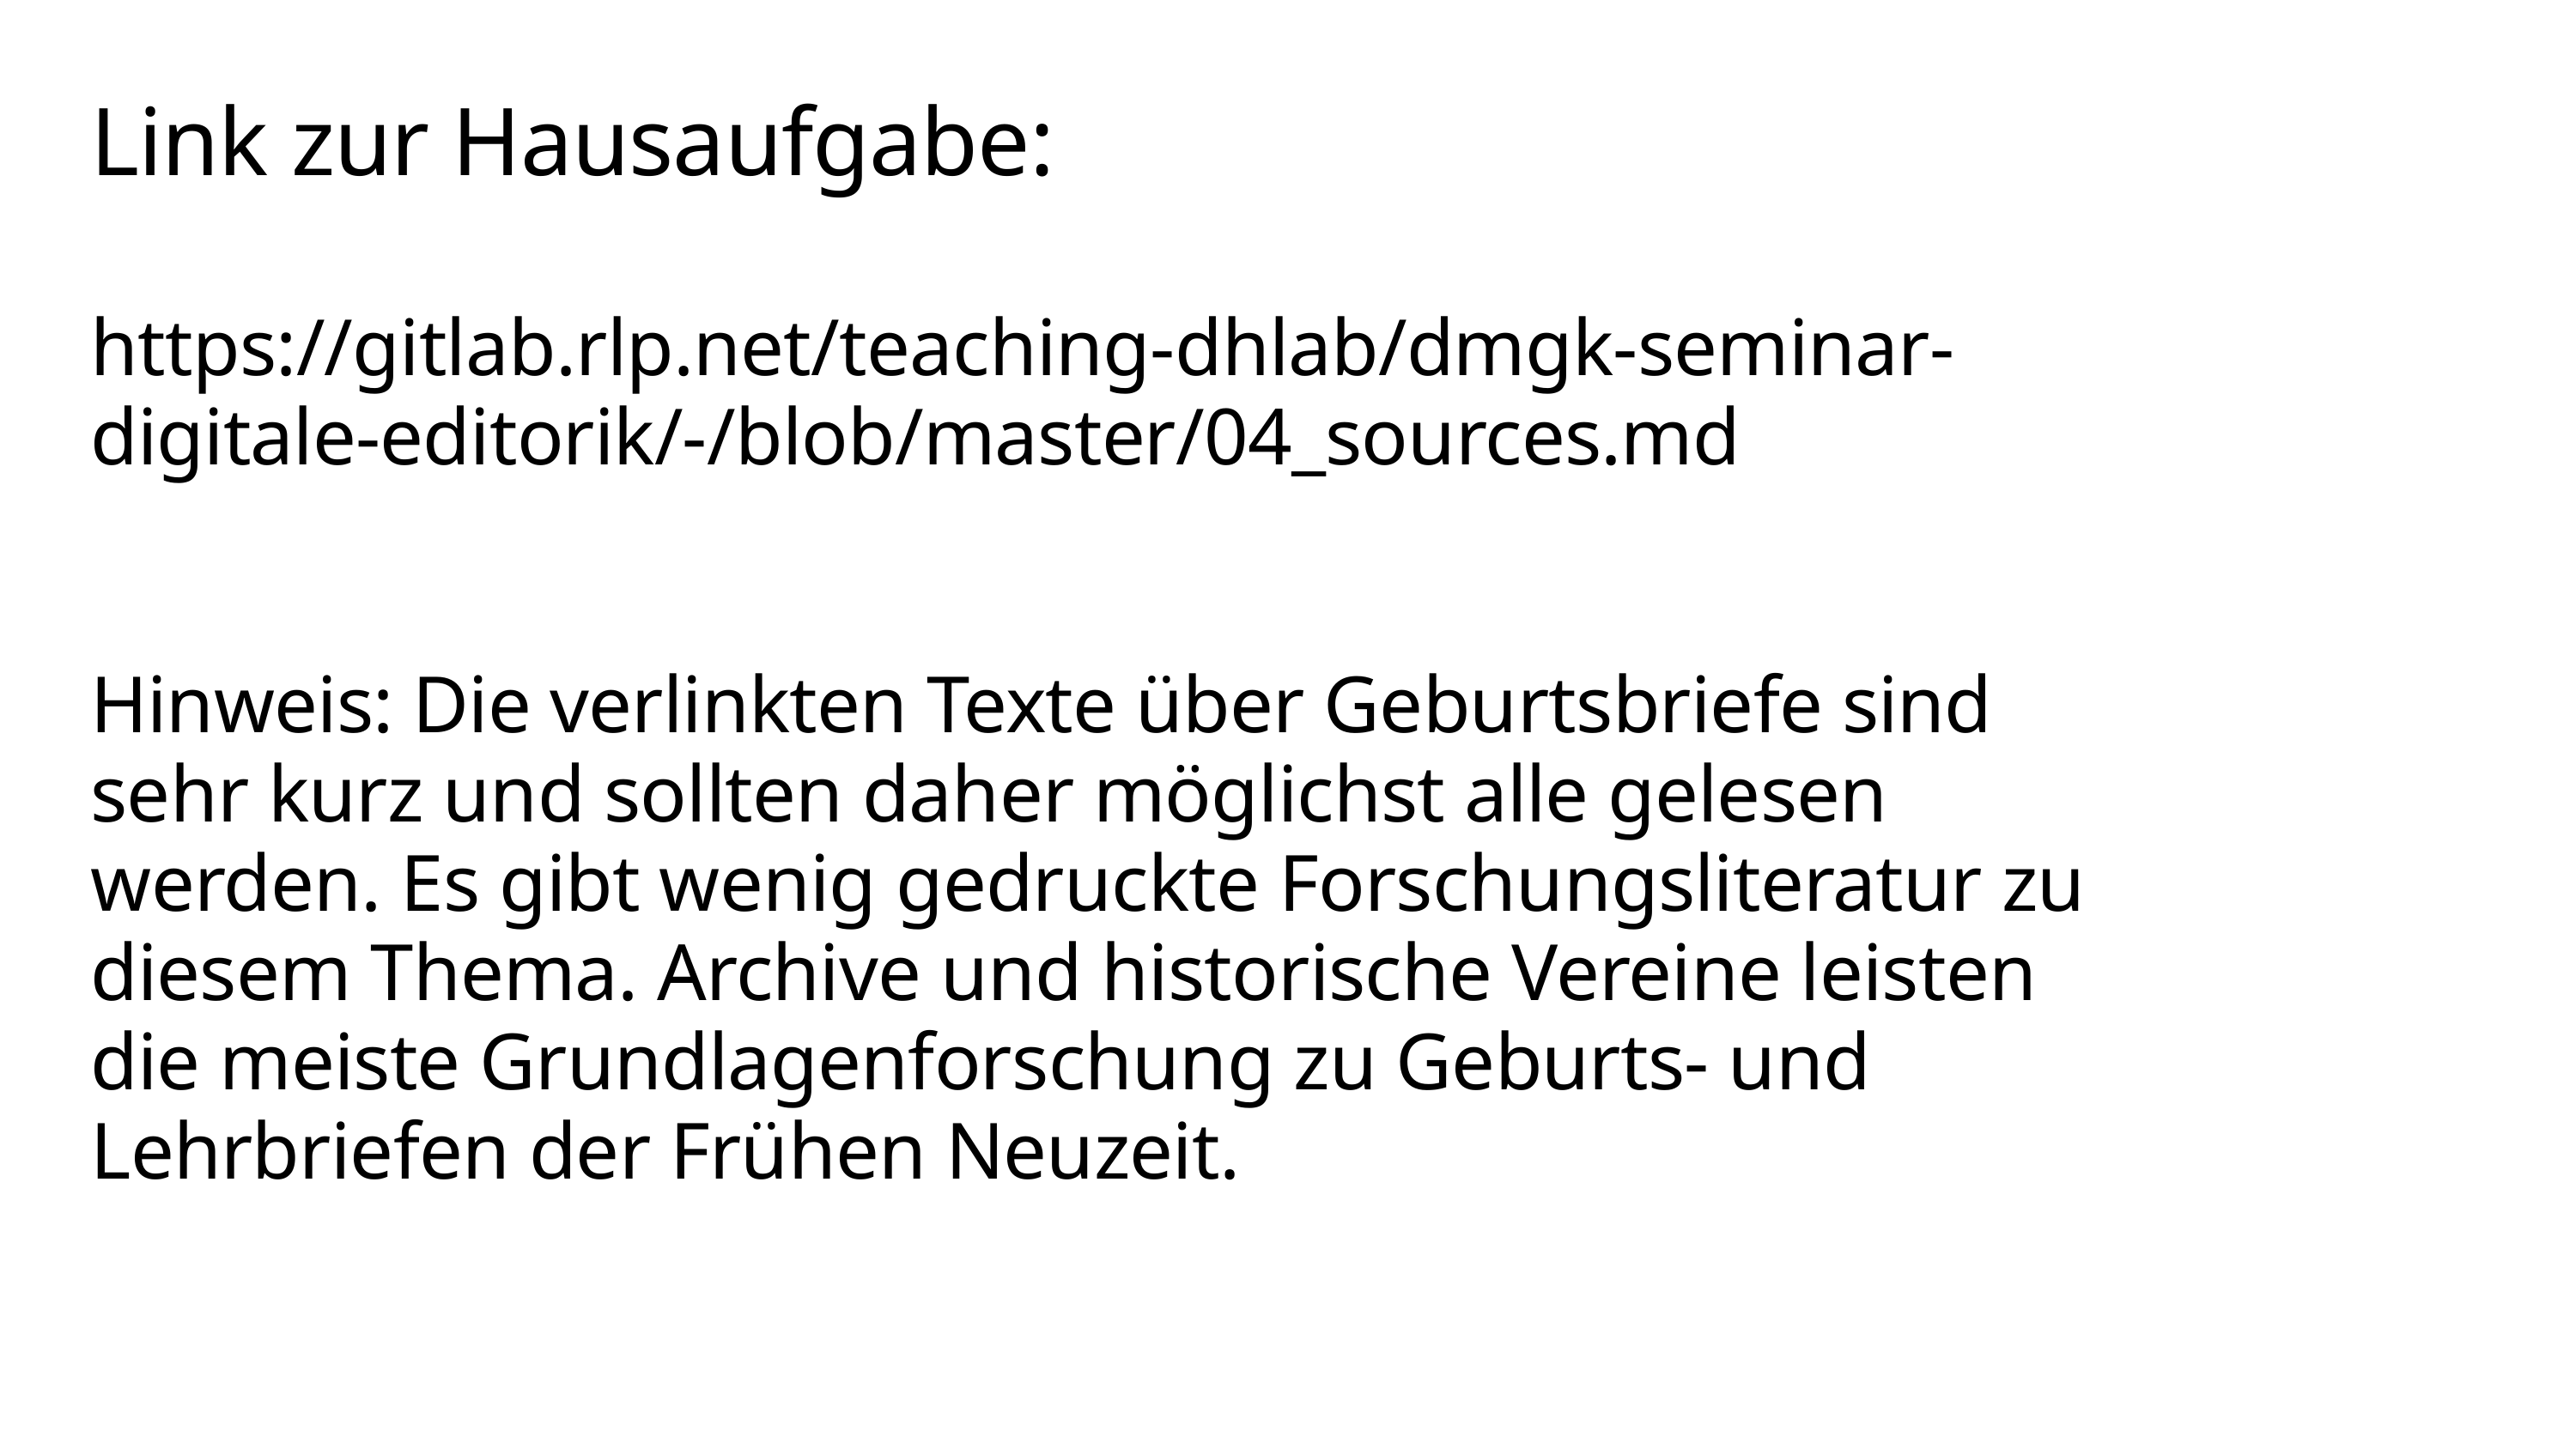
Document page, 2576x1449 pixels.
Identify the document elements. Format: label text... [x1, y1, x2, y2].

text_box Link zur Hausaufgabe: https://gitlab.rlp.net/teaching-dhlab/dmgk-seminar-digitale-editorik/-/blob/master/04_sources.md Hinweis: Die verlinkten Texte über Geburtsbriefe sind sehr kurz und sollten daher möglichst alle gelesen werden. Es gibt wenig gedruckte Forschungsliteratur zu diesem Thema. Archive und historische Vereine leisten die meiste Grundlagenforschung zu Geburts- und Lehrbriefen der Frühen Neuzeit. [90, 86, 2123, 1410]
